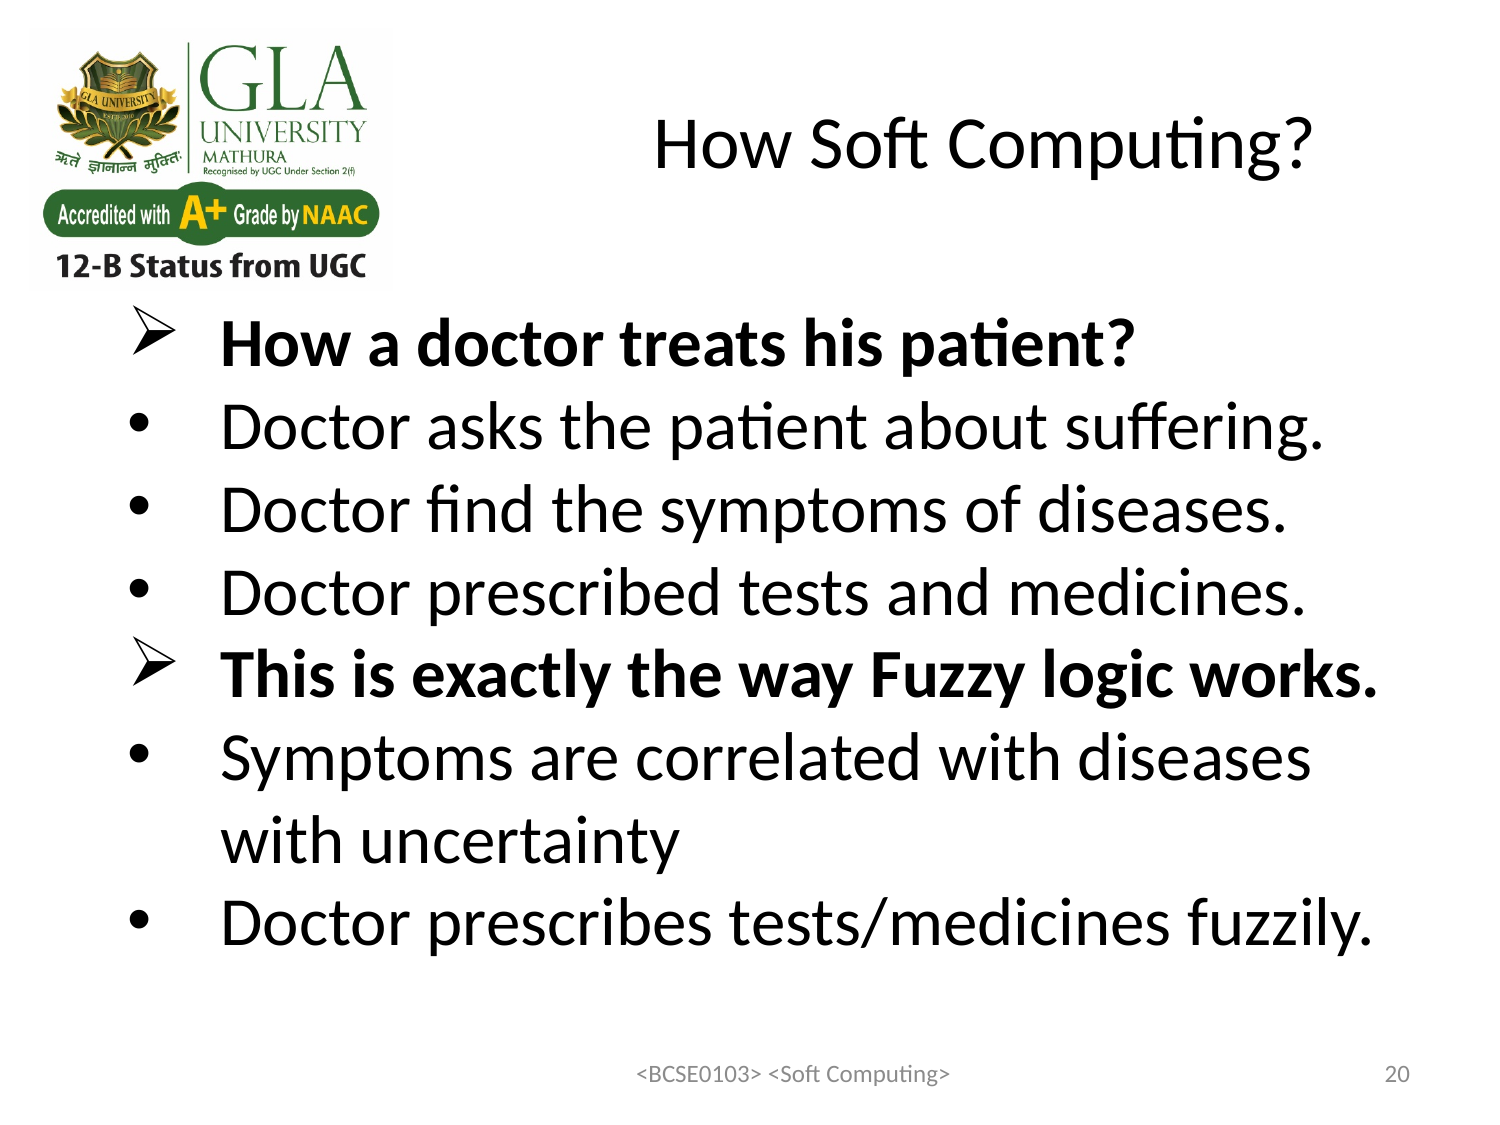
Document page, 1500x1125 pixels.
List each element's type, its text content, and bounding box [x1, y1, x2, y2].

title How Soft Computing? [470, 45, 1500, 233]
text_box How a doctor treats his patient? Doctor asks the patient about suffering. Doctor find the symptoms of diseases. Doctor prescribed tests and medicines. This is exactly the way Fuzzy logic works. Symptoms are correlated with diseases with uncertainty Doctor prescribes tests/medicines fuzzily. [112, 290, 1400, 988]
slide_number 20 [1074, 1042, 1425, 1103]
footer <BCSE0103> <Soft Computing> [512, 1042, 1074, 1103]
picture [29, 28, 393, 291]
